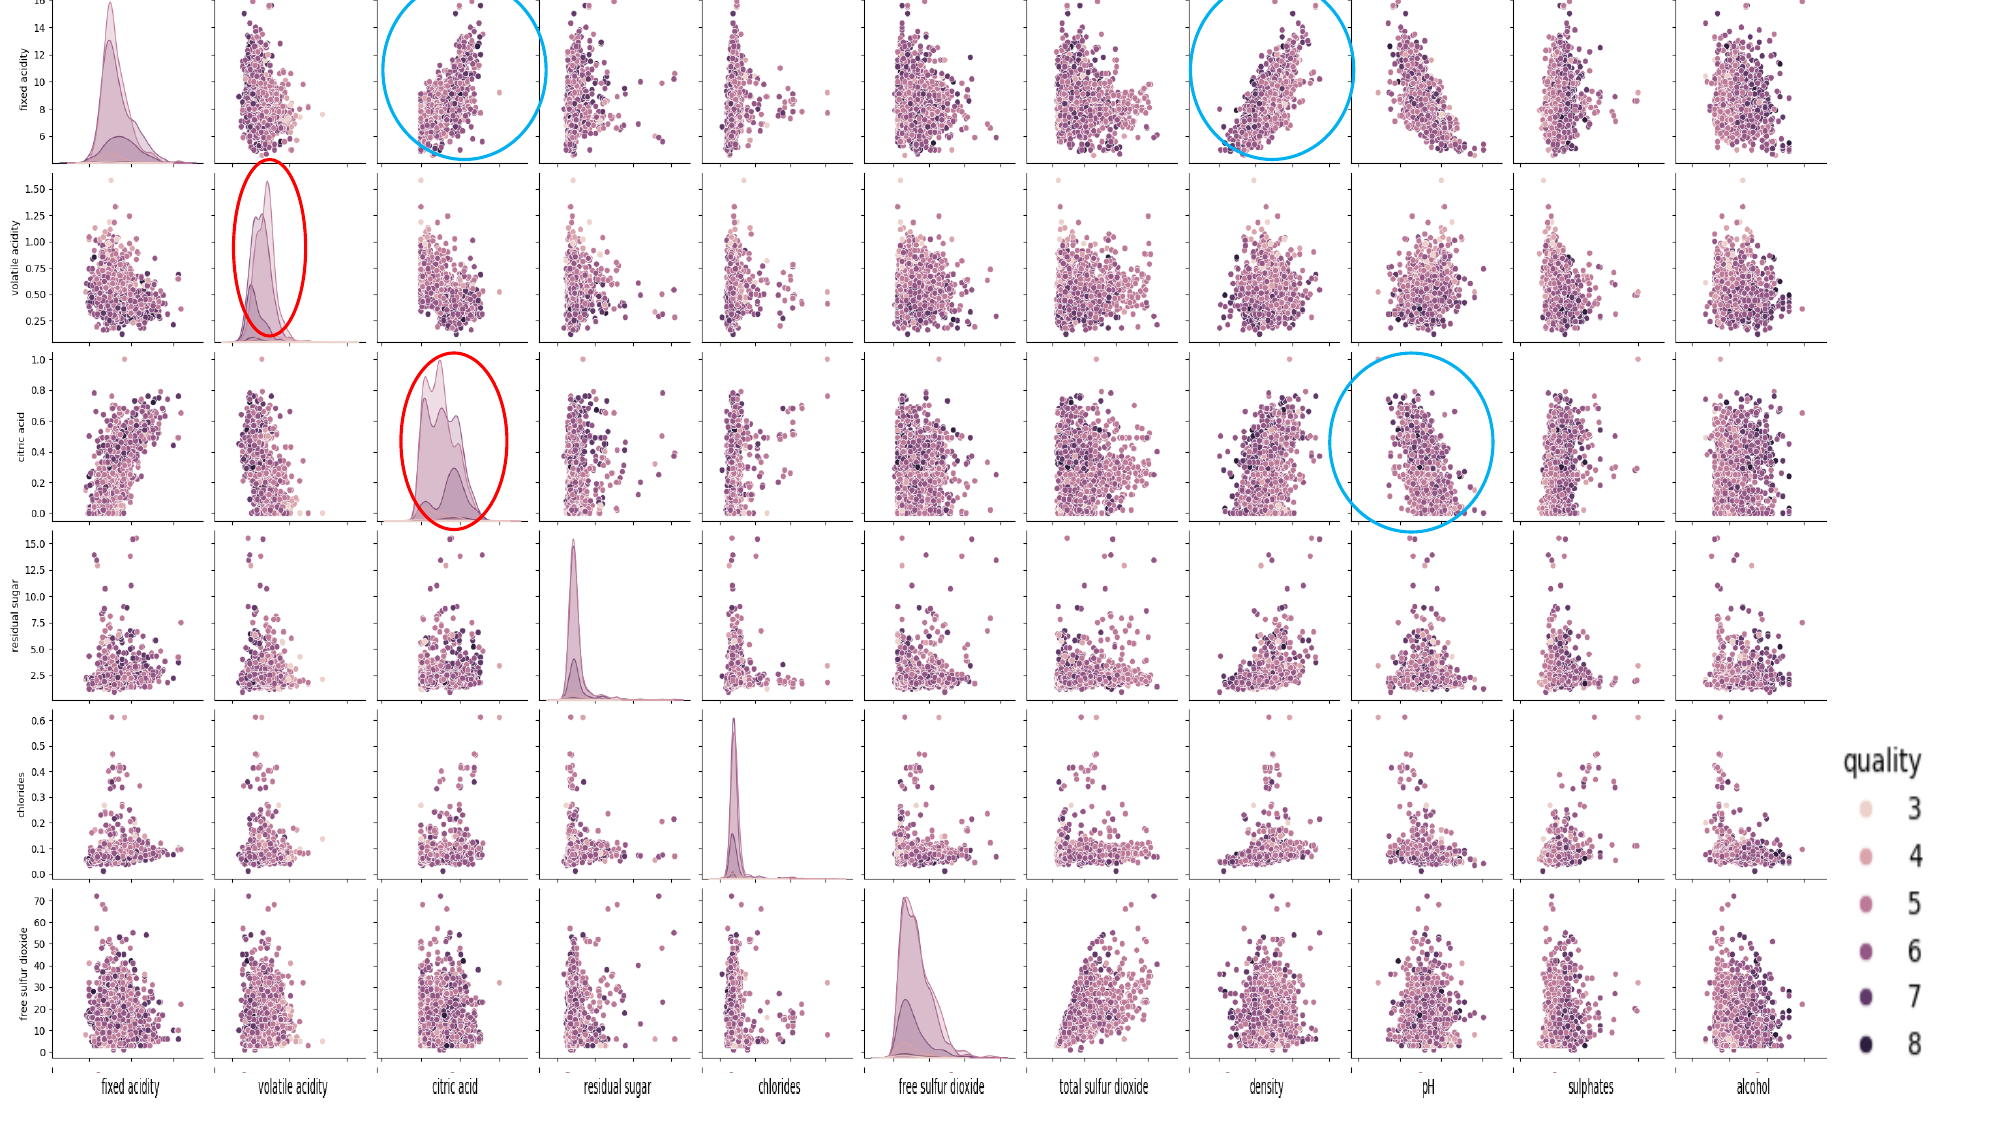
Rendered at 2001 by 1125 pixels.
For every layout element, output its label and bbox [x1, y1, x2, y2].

list [0, 0, 1892, 1074]
picture [0, 727, 1944, 1114]
